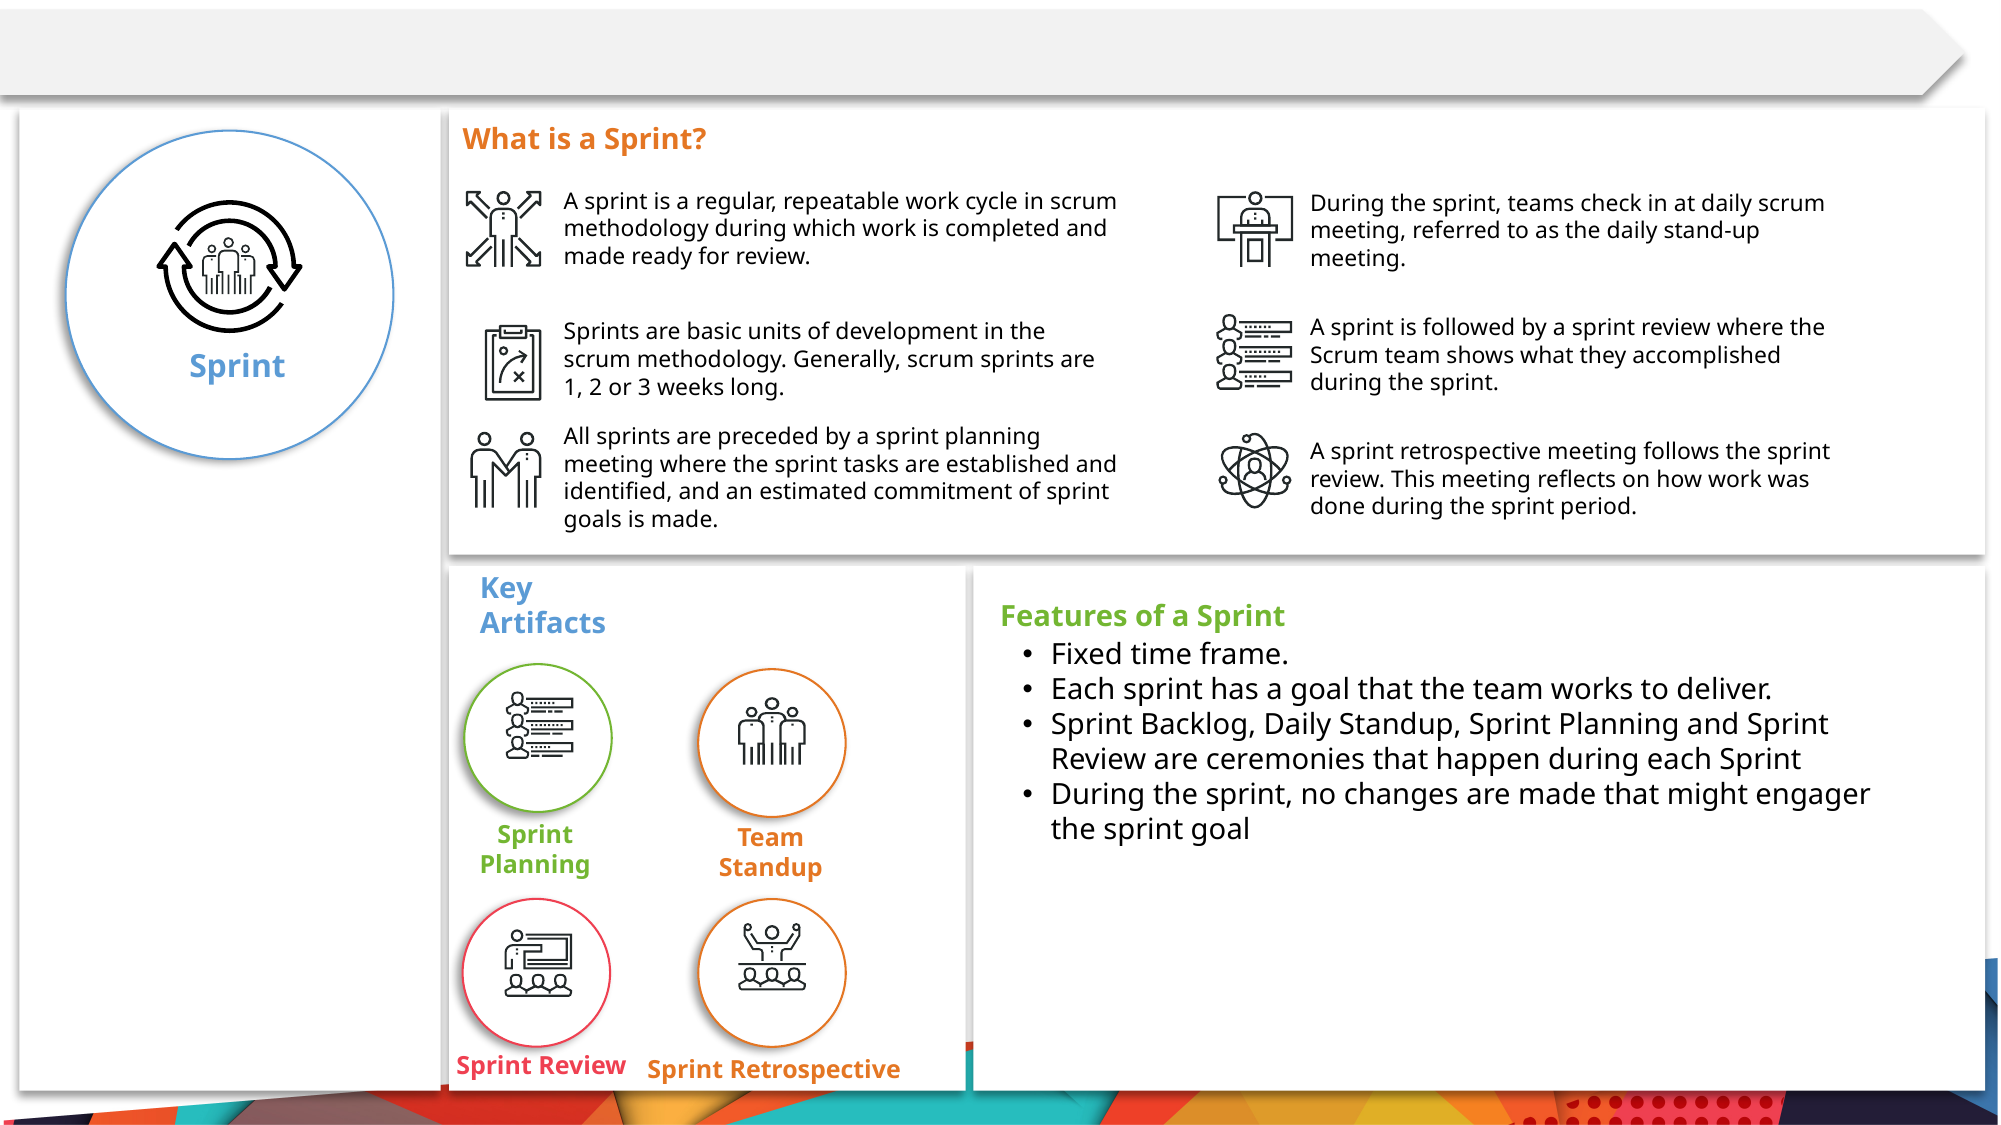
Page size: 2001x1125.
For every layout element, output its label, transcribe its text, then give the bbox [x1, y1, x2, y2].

text_box Sprints are basic units of development in the scrum methodology. Generally, scrum sprints are 1, 2 or 3 weeks long. [548, 289, 1134, 408]
text_box Features of a Sprint [985, 579, 1381, 640]
text_box Team Standup [687, 816, 855, 889]
text_box What is a Sprint? [447, 101, 842, 163]
text_box [972, 565, 1986, 1092]
text_box All sprints are preceded by a sprint planning meeting where the sprint tasks are established and identified, and an estimated commitment of sprint goals is made. [548, 420, 1134, 540]
text_box Sprint Retrospective [624, 1019, 924, 1091]
text_box [18, 108, 442, 1092]
text_box Sprint Review [441, 1046, 624, 1088]
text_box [155, 200, 303, 333]
text_box Fixed time frame. Each sprint has a goal that the team works to deliver. Sprint Backlog, Daily Standup, Sprint Planning and Sprint Review are ceremonies that happen during each Sprint During the sprint, no changes are made that might engager the sprint goal [1007, 626, 1927, 853]
text_box A sprint is a regular, repeatable work cycle in scrum methodology during which work is completed and made ready for review. [548, 167, 1134, 277]
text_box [465, 190, 542, 267]
text_box During the sprint, teams check in at daily scrum meeting, referred to as the daily stand-up meeting. [1294, 188, 1877, 279]
text_box Key Artifacts [464, 585, 673, 647]
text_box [698, 669, 846, 817]
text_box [484, 324, 542, 401]
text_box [1218, 432, 1293, 509]
text_box Sprint [108, 338, 367, 392]
text_box [448, 565, 967, 1092]
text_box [698, 899, 846, 1047]
text_box [0, 8, 1967, 96]
text_box A sprint retrospective meeting follows the sprint review. This meeting reflects on how work was done during the sprint period. [1294, 446, 1862, 527]
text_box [445, 664, 625, 886]
text_box [448, 107, 1986, 556]
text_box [462, 898, 611, 1047]
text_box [470, 431, 542, 508]
text_box [64, 129, 395, 461]
picture [0, 0, 2000, 1125]
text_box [1216, 314, 1293, 390]
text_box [1217, 191, 1294, 267]
text_box A sprint is followed by a sprint review where the Scrum team shows what they accomplished during the sprint. [1294, 300, 1862, 403]
